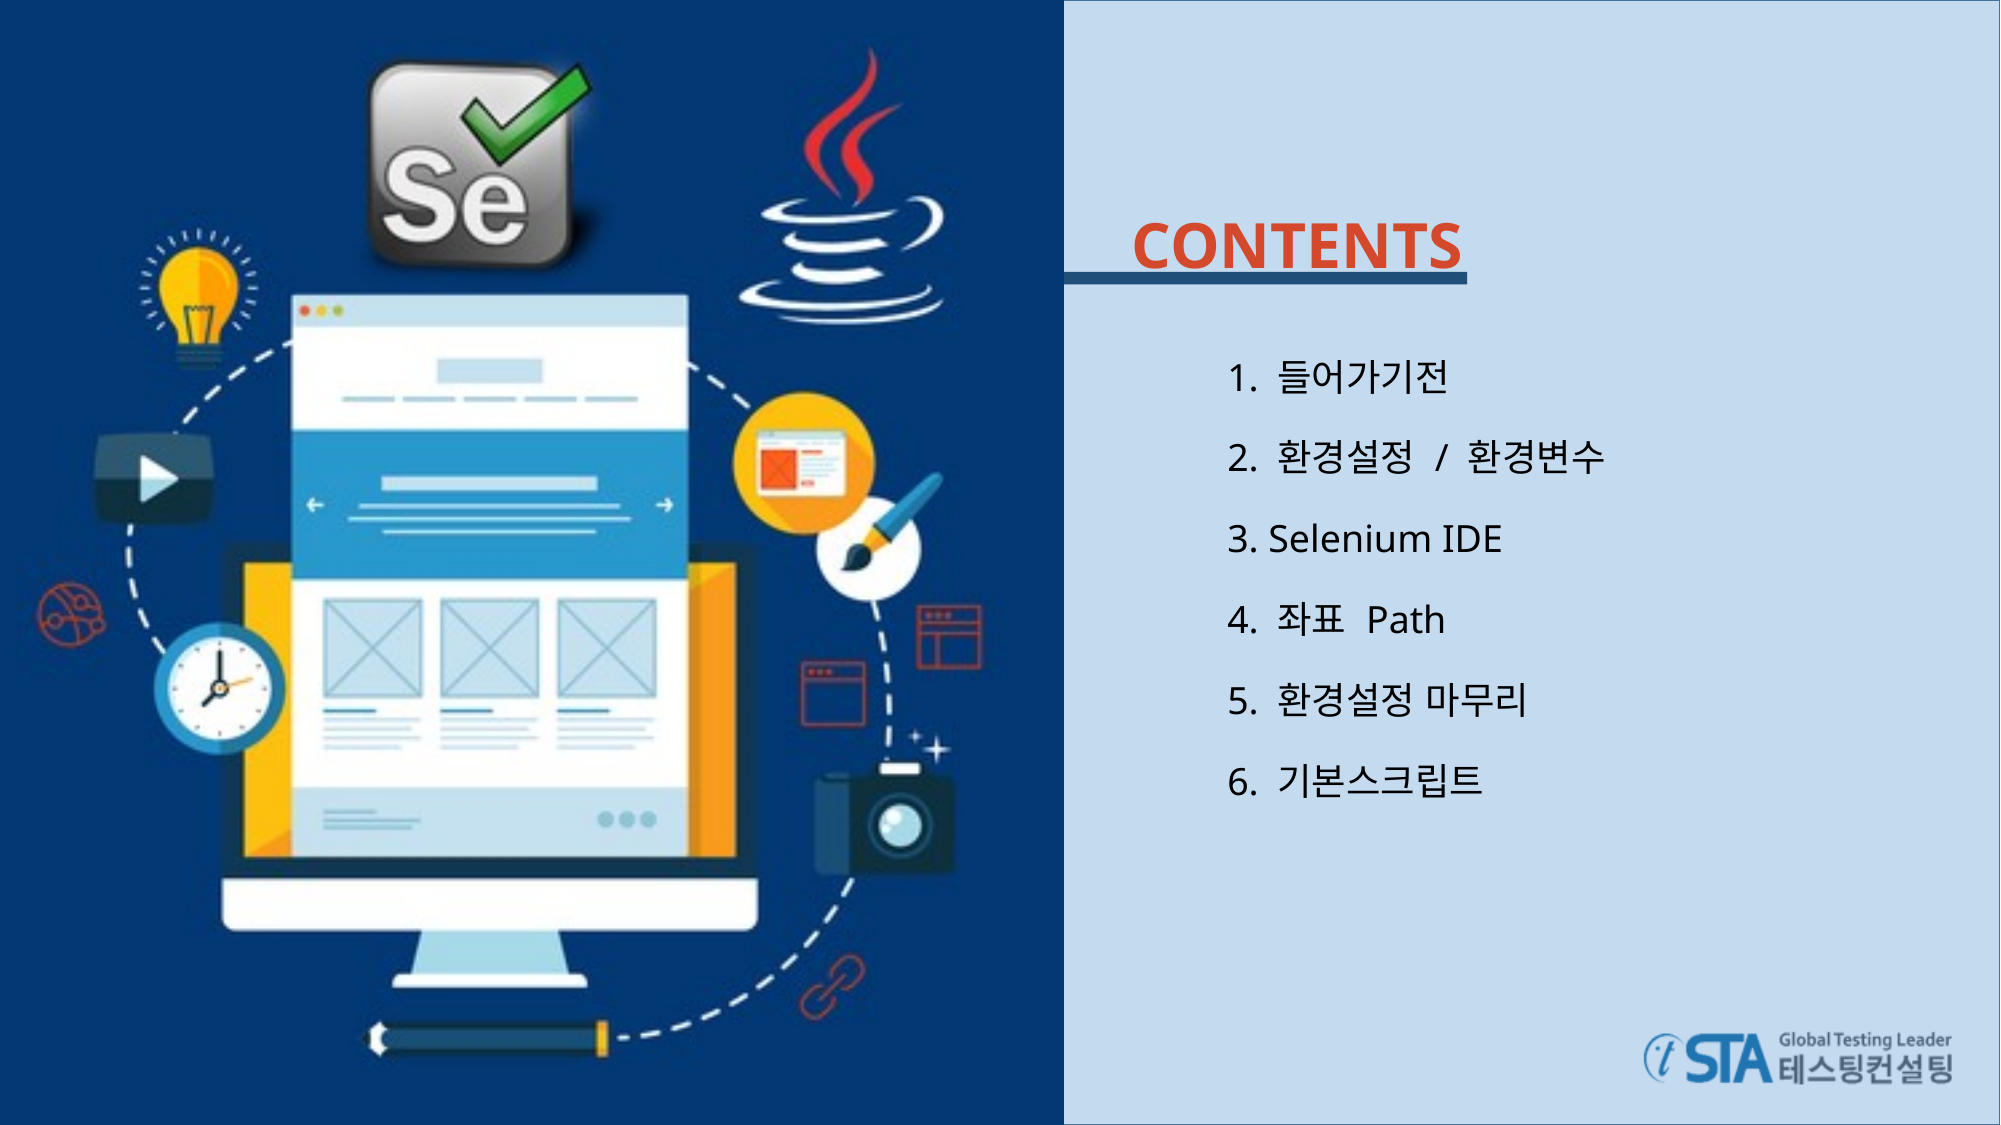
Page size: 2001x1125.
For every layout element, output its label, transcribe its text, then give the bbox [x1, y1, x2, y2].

text_box 5. 환경설정 마무리 [1212, 670, 1710, 730]
picture [0, 0, 1064, 1125]
text_box [1064, 271, 1117, 285]
text_box 1. 들어가기전 [1212, 346, 1710, 407]
picture [1618, 988, 2000, 1118]
text_box 3. Selenium IDE [1212, 508, 1710, 568]
text_box 4. 좌표 Path [1212, 589, 1710, 649]
text_box 6. 기본스크립트 [1212, 750, 1710, 811]
text_box CONTENTS [1117, 198, 1499, 289]
text_box [1064, 0, 2000, 1125]
text_box 2. 환경설정 / 환경변수 [1212, 427, 1710, 487]
